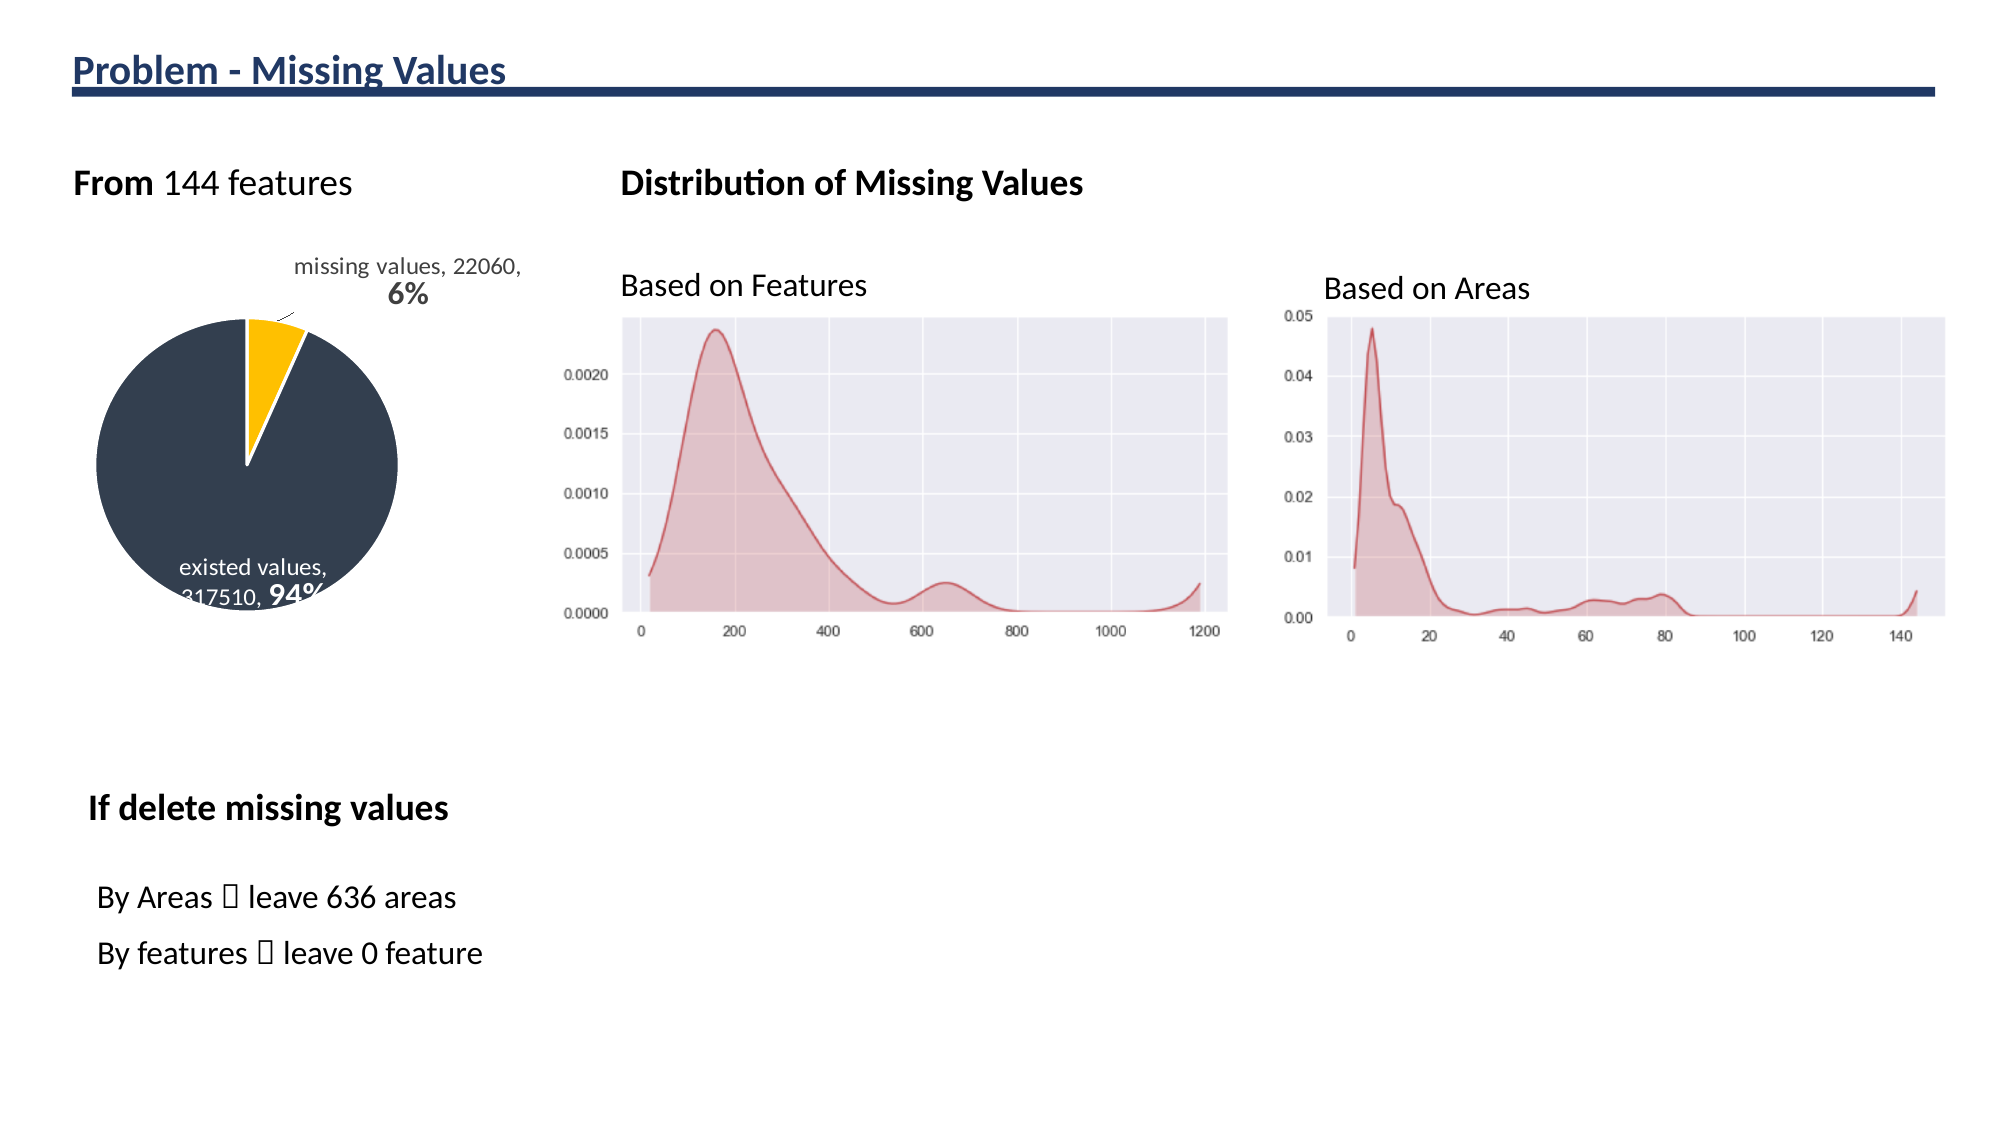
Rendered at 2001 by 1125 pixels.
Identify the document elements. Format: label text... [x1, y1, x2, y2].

chart [0, 228, 623, 674]
picture [1273, 301, 1959, 651]
text_box [71, 86, 1936, 98]
text_box From 144 features [58, 150, 369, 210]
picture [554, 303, 1240, 652]
text_box Distribution of Missing Values [605, 150, 1100, 210]
text_box If delete missing values [73, 775, 465, 835]
text_box Based on Features [623, 255, 883, 303]
text_box Based on Areas [1309, 259, 1546, 301]
text_box By features  leave 0 feature [82, 923, 499, 979]
text_box Problem - Missing Values [57, 35, 884, 87]
text_box By Areas  leave 636 areas [82, 868, 472, 923]
